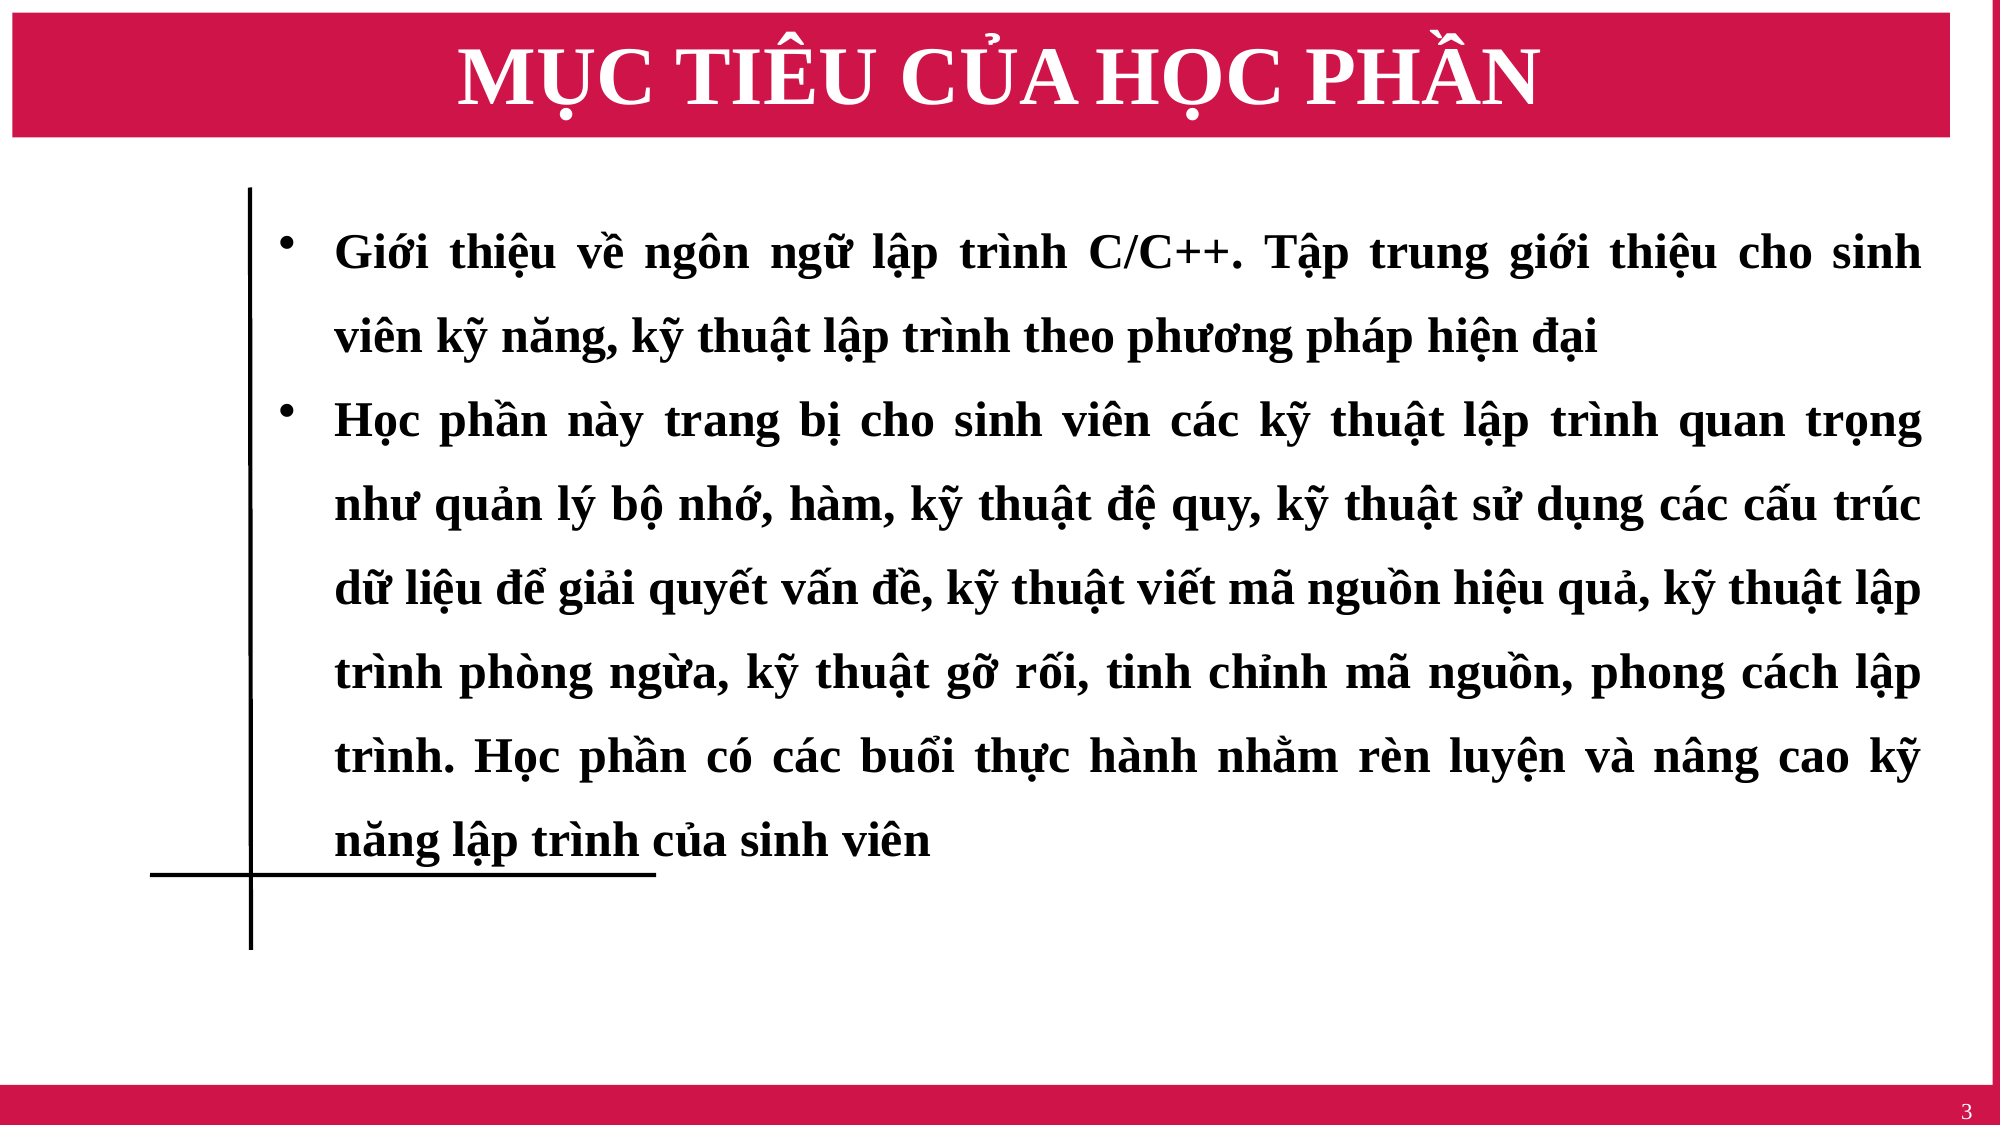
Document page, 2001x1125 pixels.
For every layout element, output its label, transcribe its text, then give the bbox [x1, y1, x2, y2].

text_box Giới thiệu về ngôn ngữ lập trình C/C++. Tập trung giới thiệu cho sinh viên kỹ năng, kỹ thuật lập trình theo phương pháp hiện đại Học phần này trang bị cho sinh viên các kỹ thuật lập trình quan trọng như quản lý bộ nhớ, hàm, kỹ thuật đệ quy, kỹ thuật sử dụng các cấu trúc dữ liệu để giải quyết vấn đề, kỹ thuật viết mã nguồn hiệu quả, kỹ thuật lập trình phòng ngừa, kỹ thuật gỡ rối, tinh chỉnh mã nguồn, phong cách lập trình. Học phần có các buổi thực hành nhằm rèn luyện và nâng cao kỹ năng lập trình của sinh viên [263, 187, 1938, 875]
title MỤC TIÊU CỦA HỌC PHẦN [99, 24, 1900, 118]
slide_number 3 [1520, 1074, 1988, 1113]
